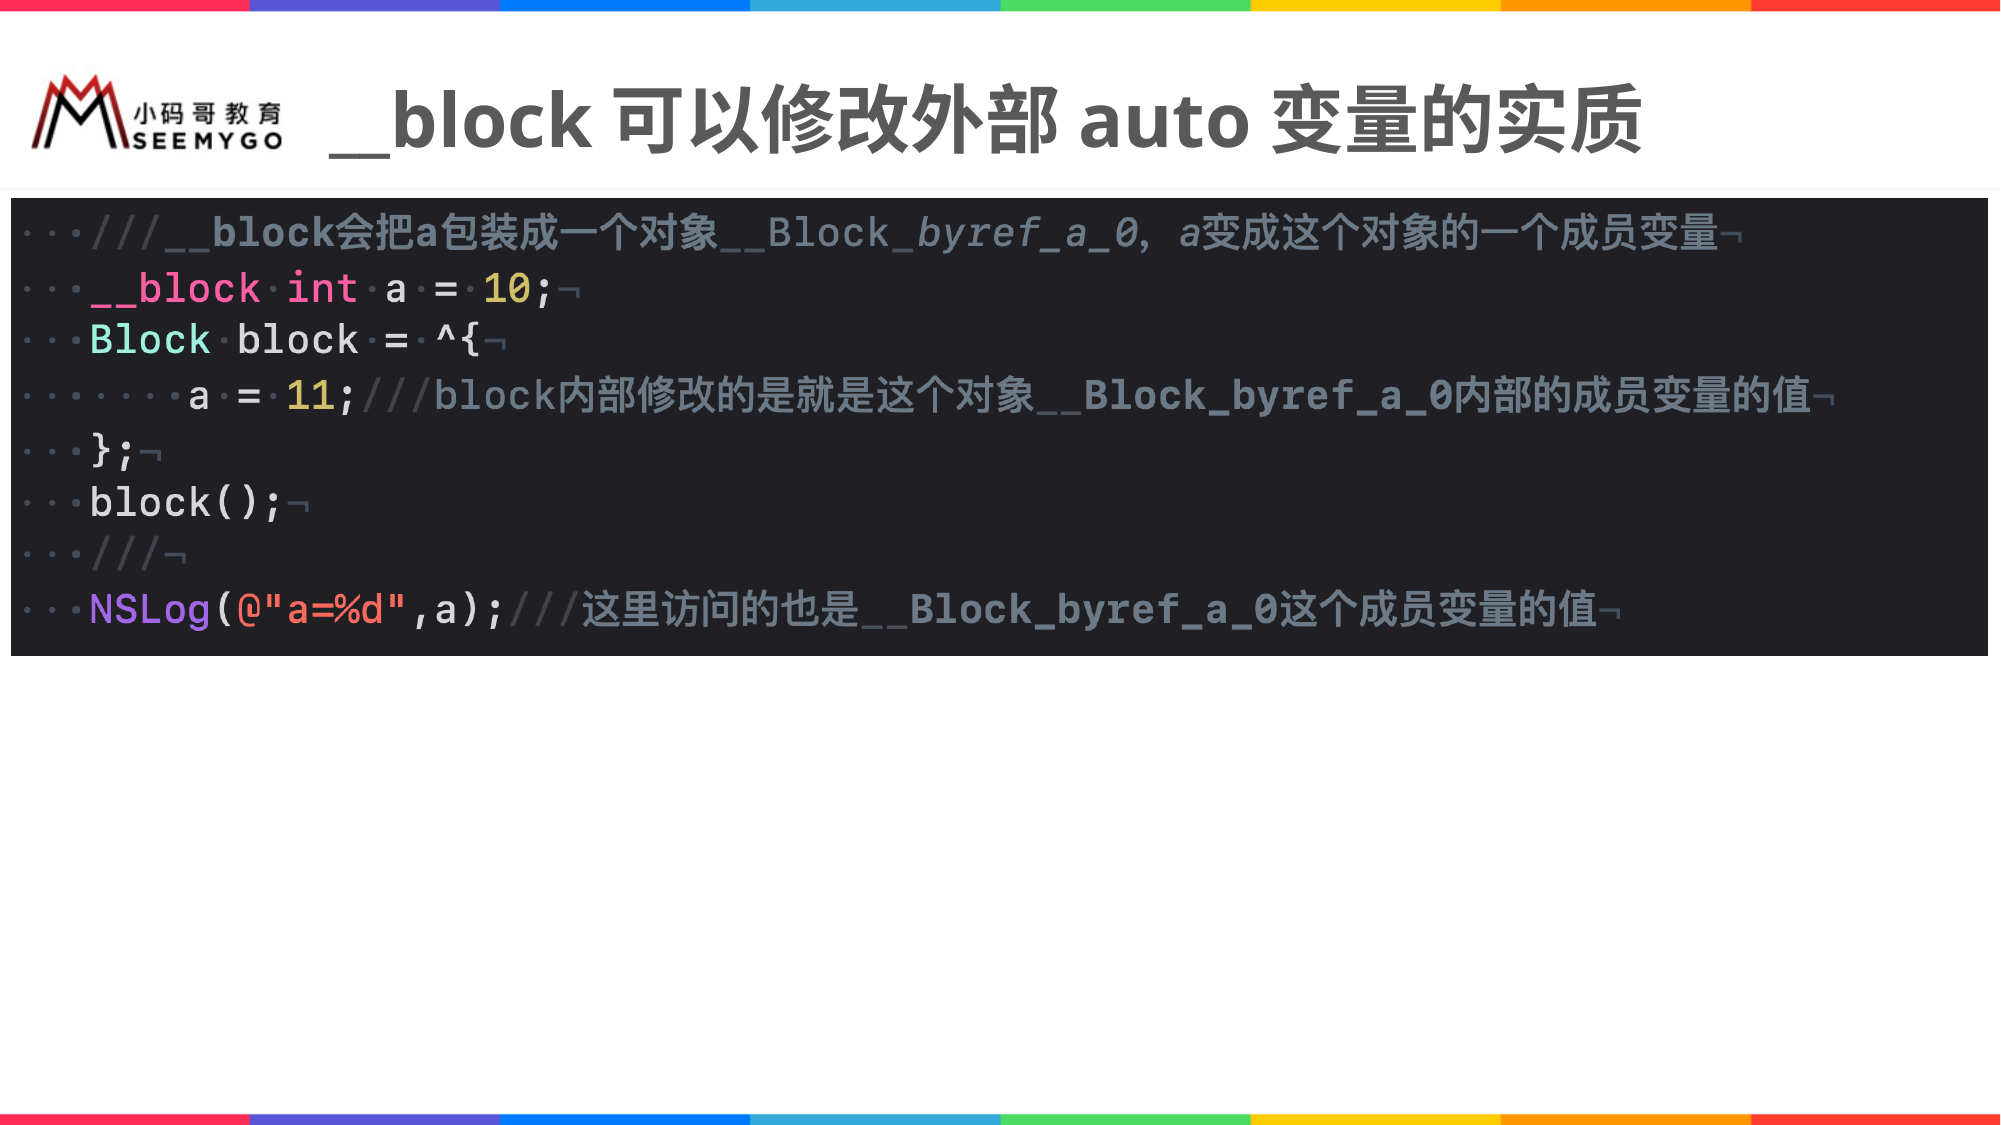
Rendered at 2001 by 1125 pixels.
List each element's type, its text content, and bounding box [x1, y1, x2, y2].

picture [0, 0, 2001, 1125]
title __block可以修改外部auto变量的实质 [314, 64, 1968, 182]
